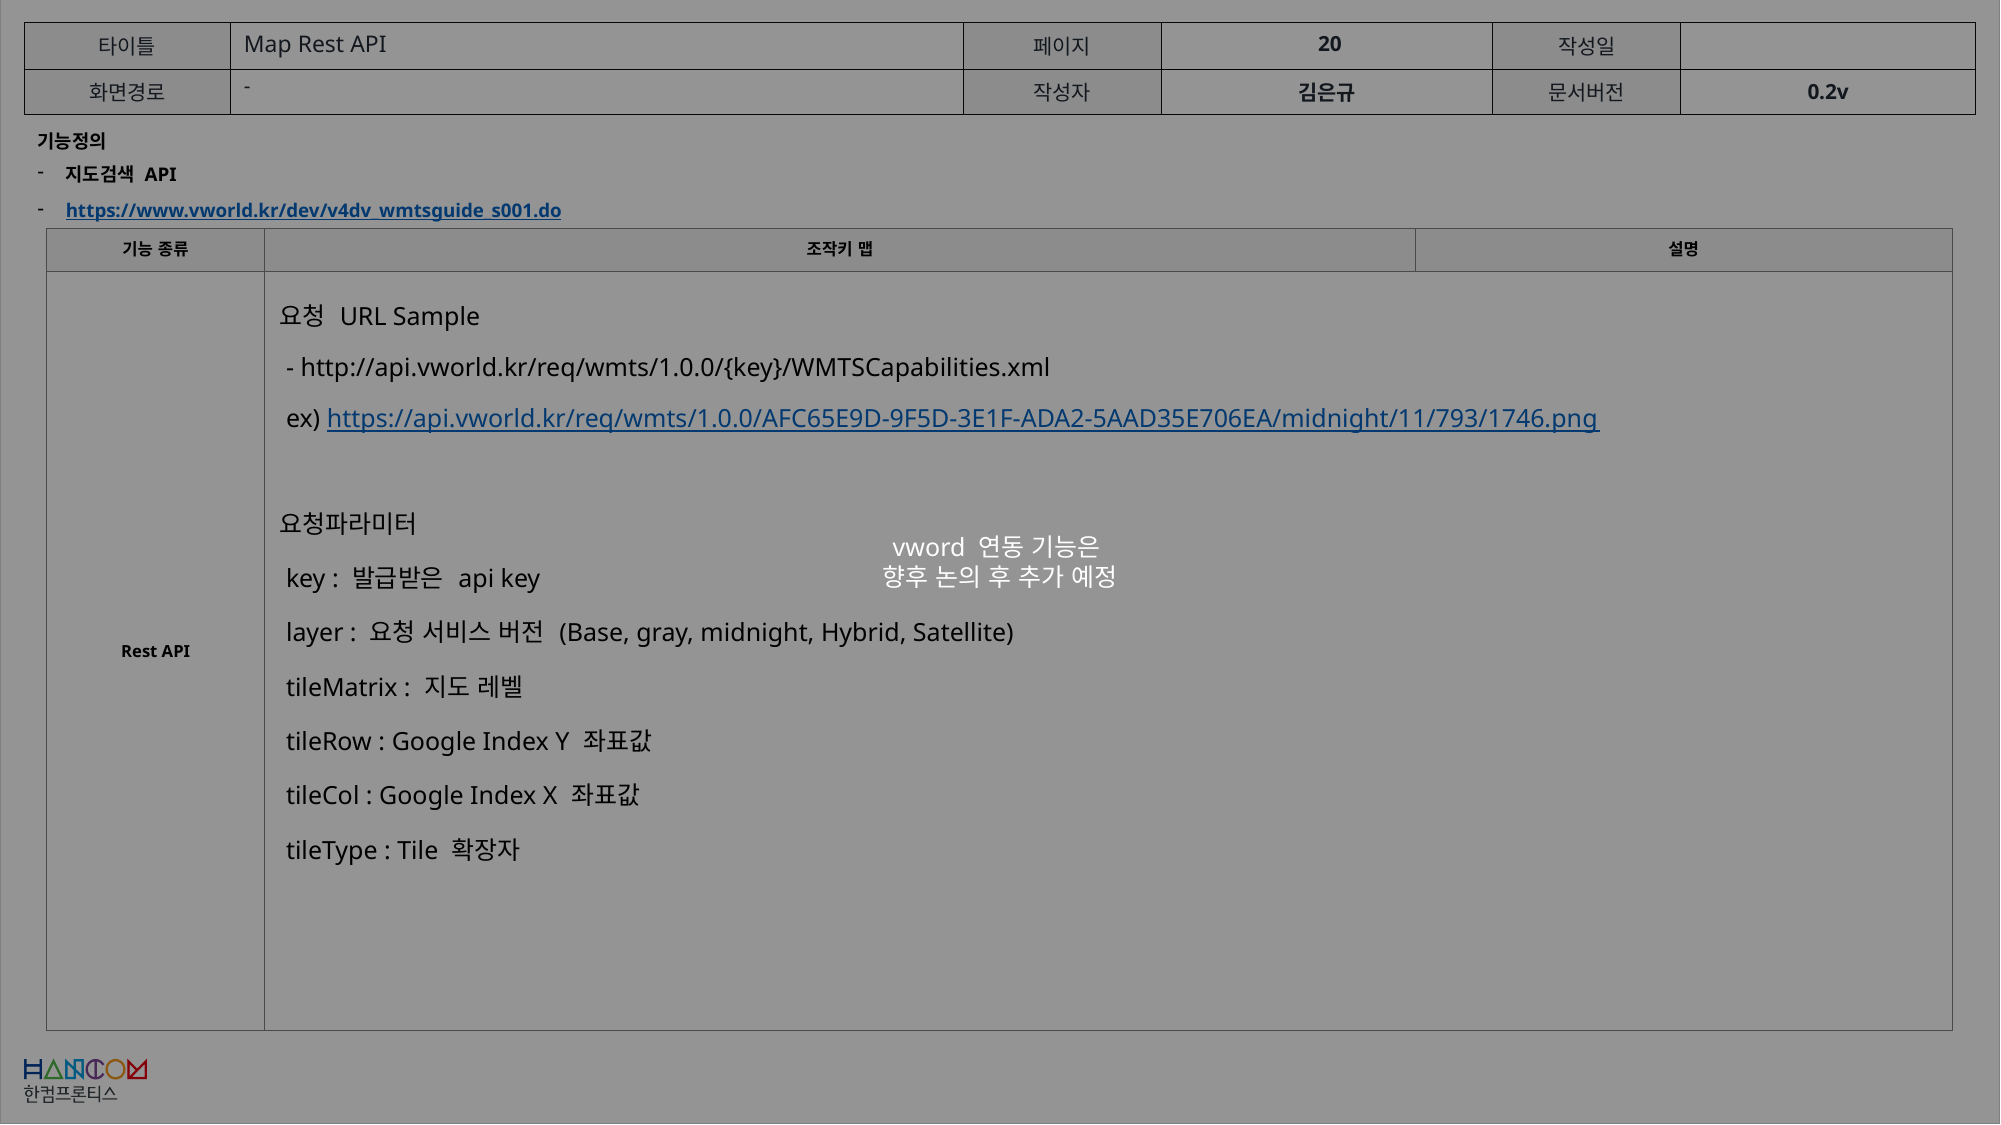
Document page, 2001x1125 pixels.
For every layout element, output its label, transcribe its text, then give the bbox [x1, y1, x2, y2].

text_box vword 연동 기능은 향후 논의 후 추가 예정 [0, 0, 2000, 1124]
